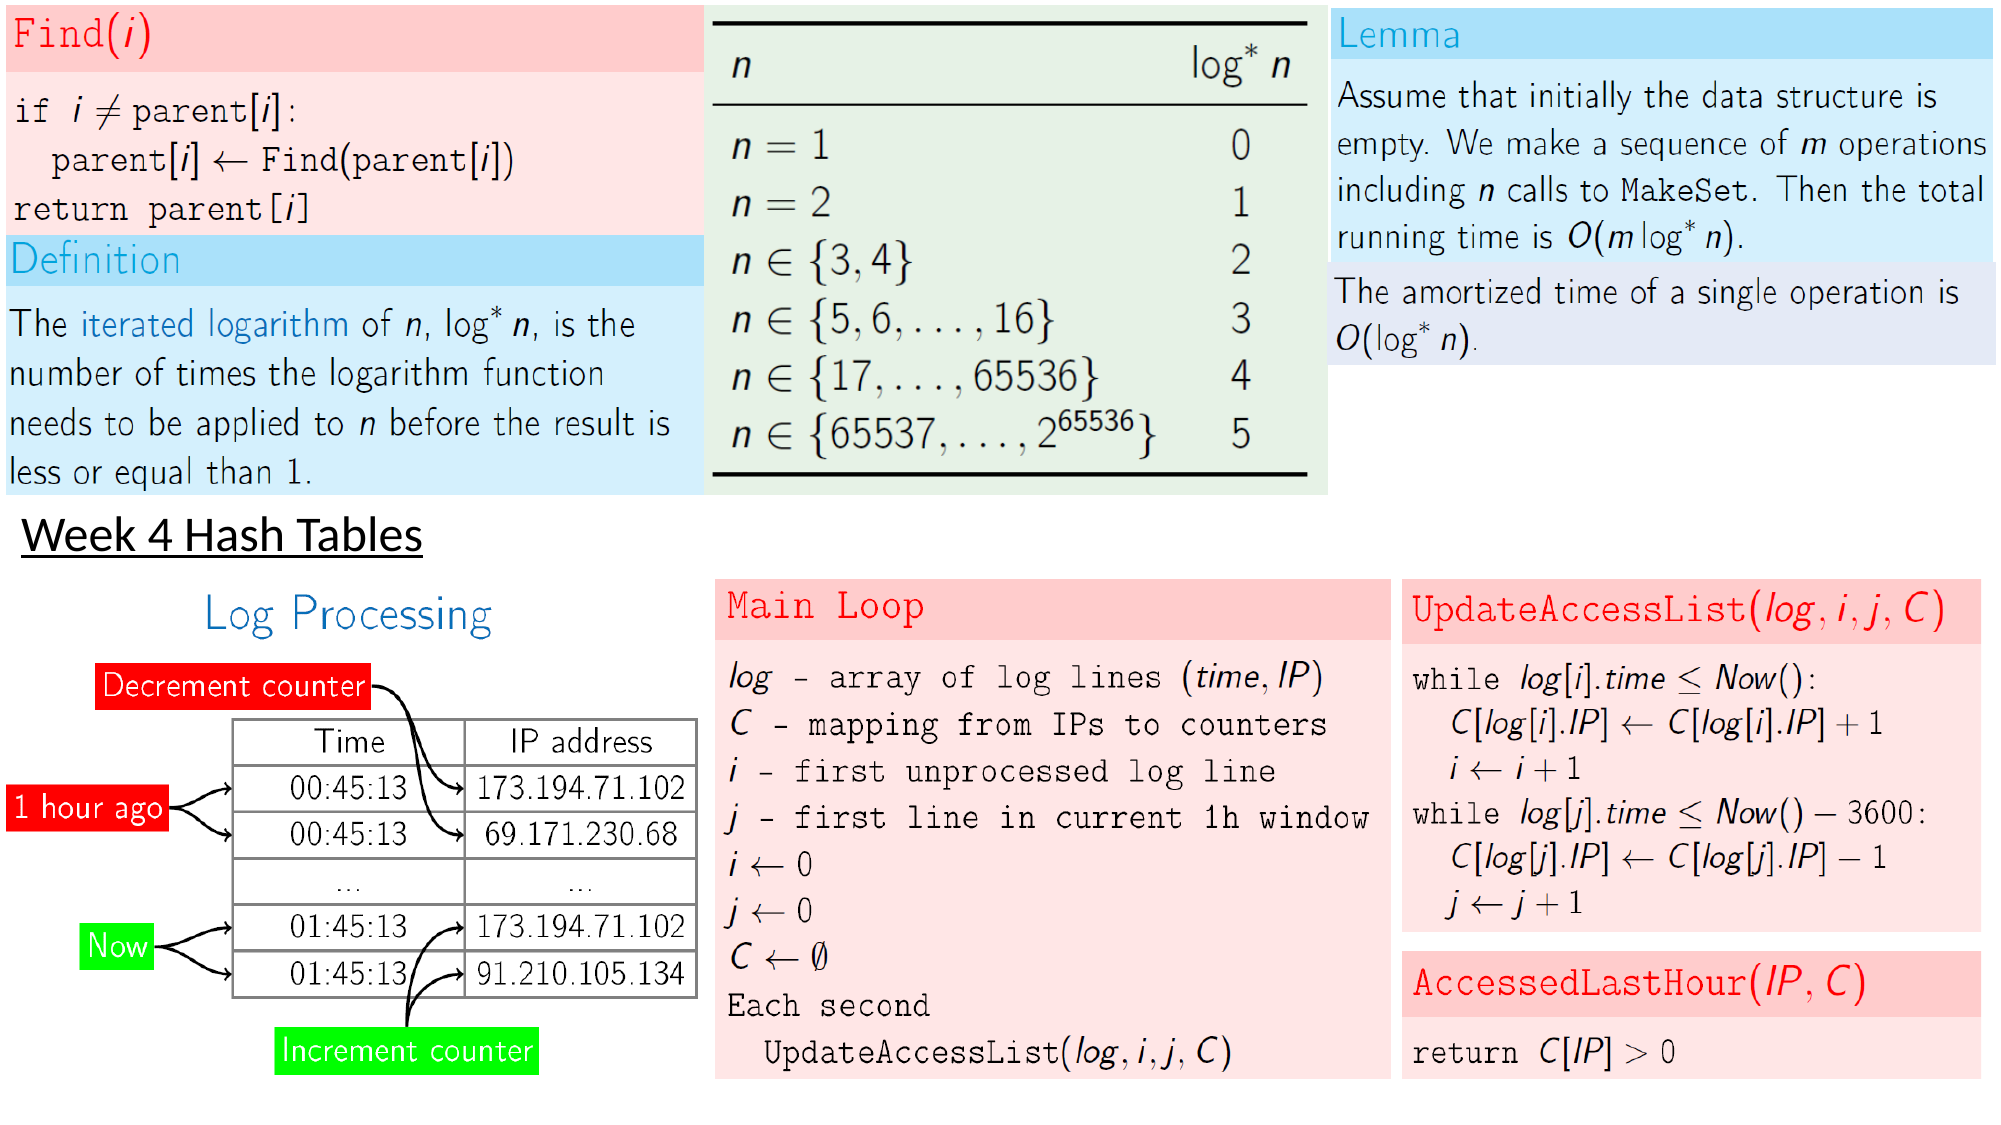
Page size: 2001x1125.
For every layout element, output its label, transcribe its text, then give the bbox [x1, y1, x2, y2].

picture [6, 579, 705, 1079]
picture [1402, 579, 1982, 1079]
picture [715, 579, 1391, 1079]
text_box Week 4 Hash Tables [6, 494, 1950, 569]
picture [6, 5, 1996, 495]
